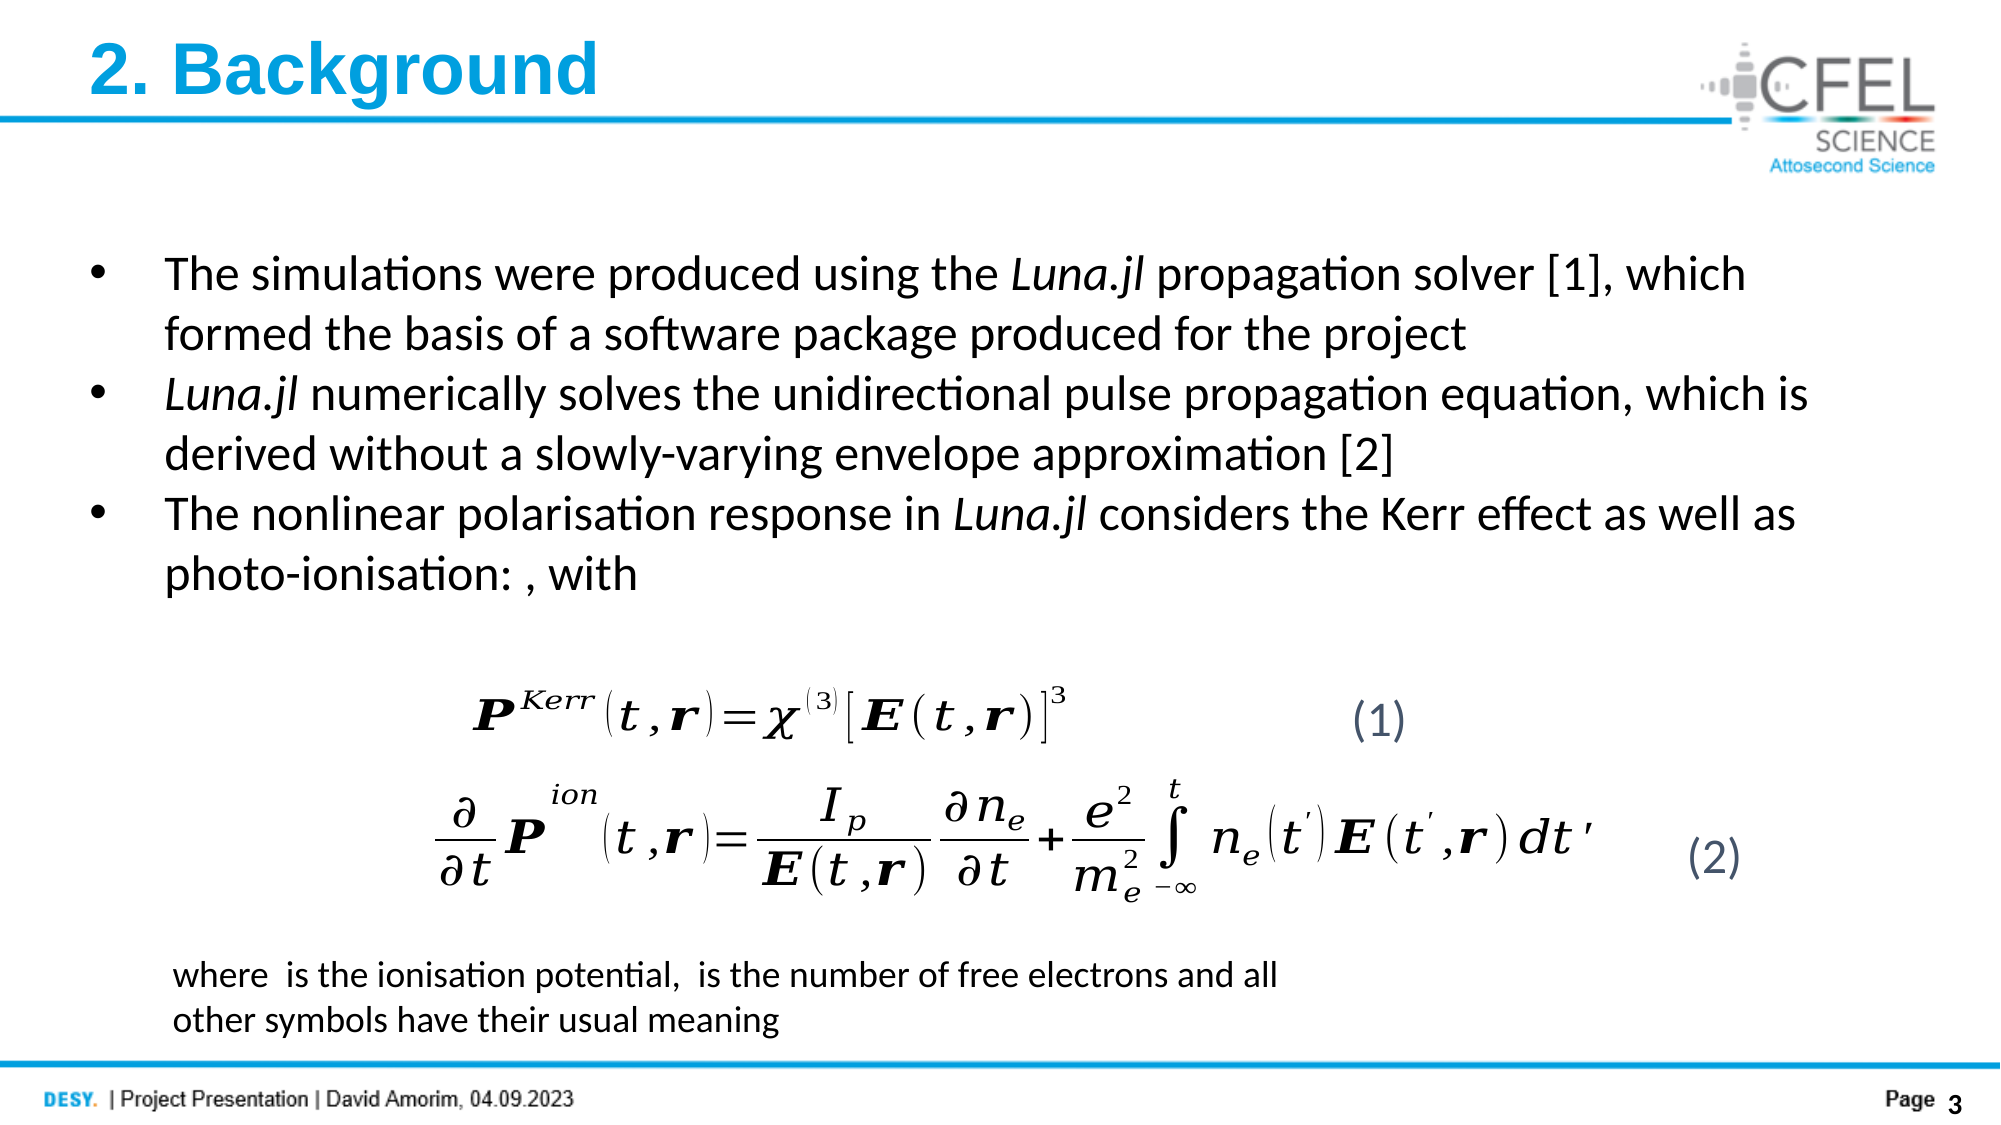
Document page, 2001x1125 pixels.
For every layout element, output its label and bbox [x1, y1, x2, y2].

list [0, 0, 2000, 1125]
